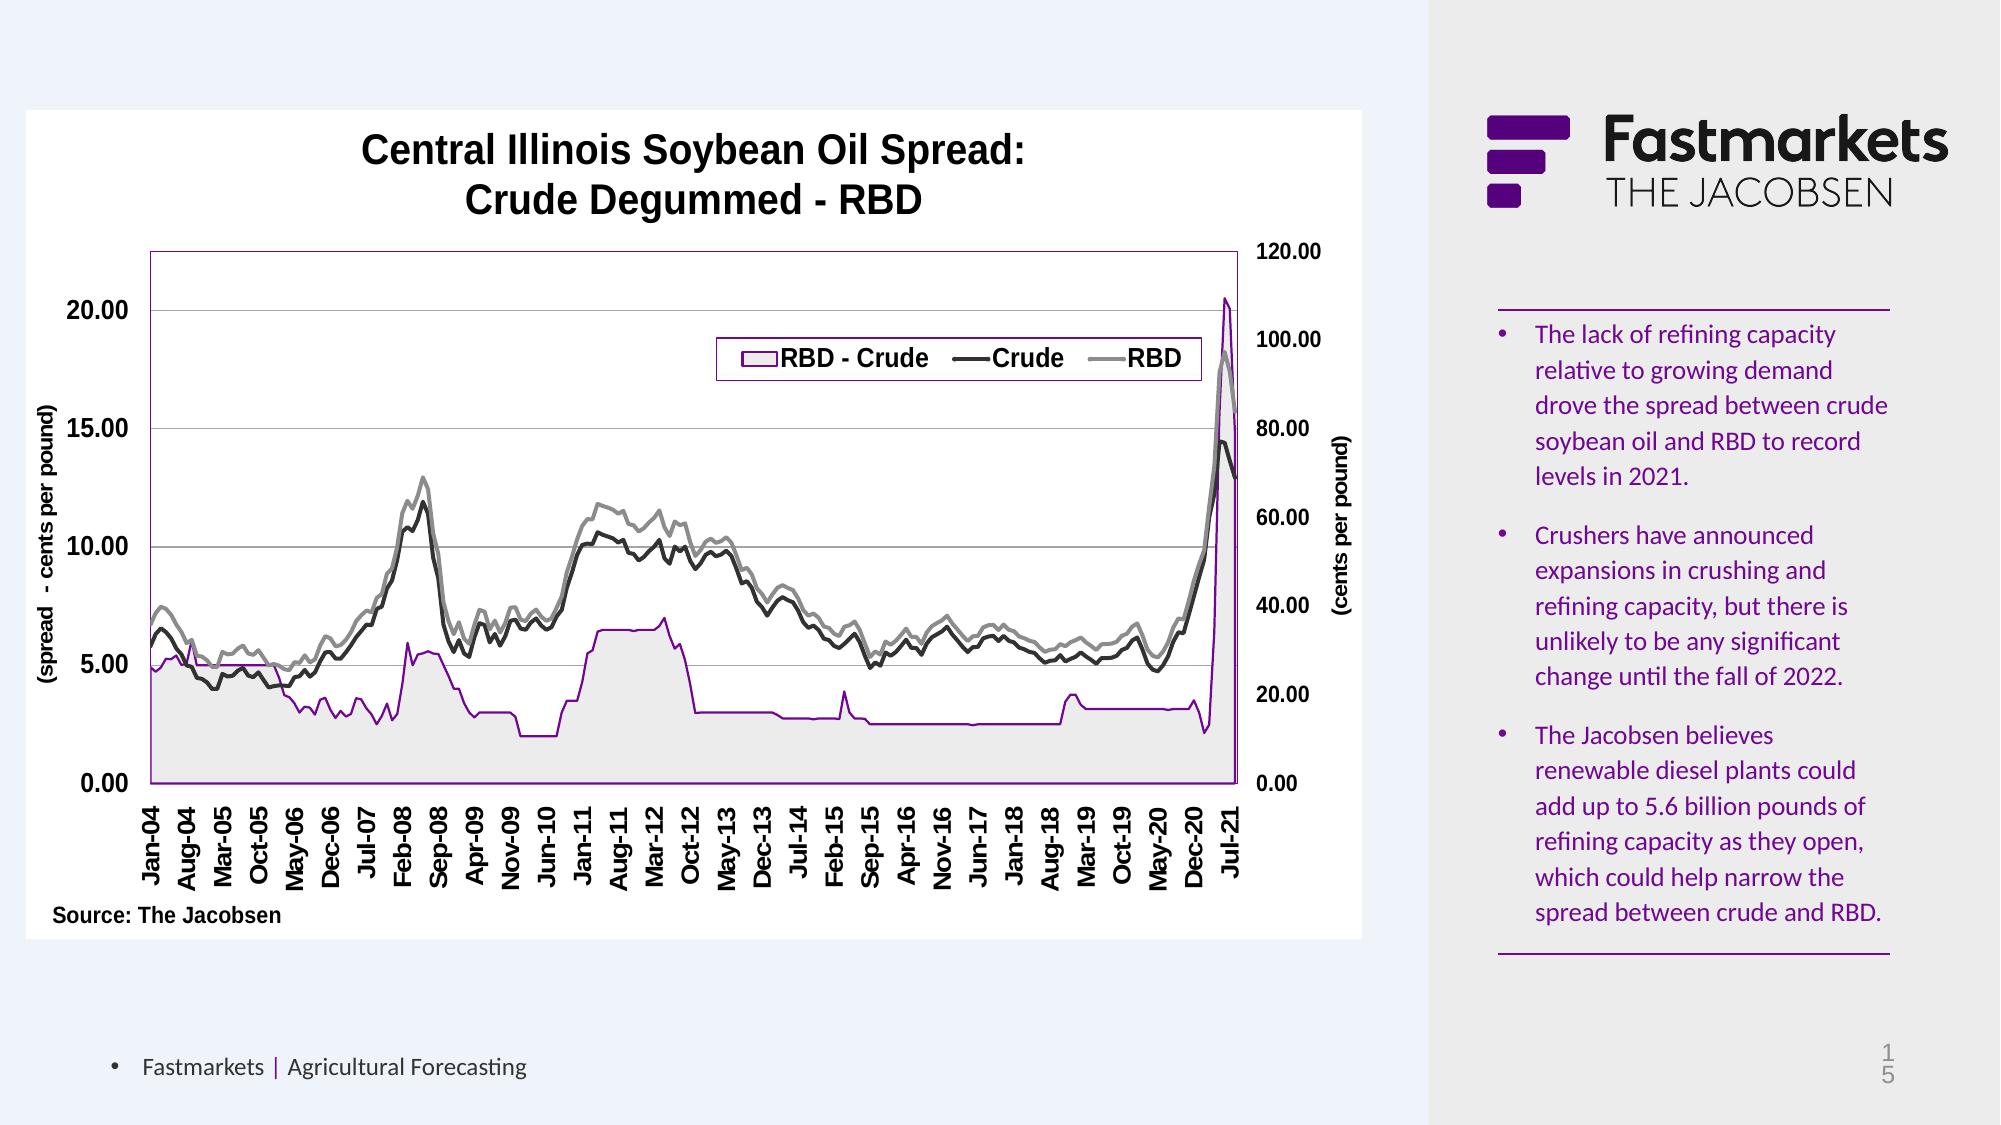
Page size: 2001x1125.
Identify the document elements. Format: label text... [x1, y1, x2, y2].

picture [25, 109, 1362, 939]
text_box [1497, 621, 1890, 714]
list The lack of refining capacity relative to growing demand drove the spread between crude soybean oil and RBD to record levels in 2021. Crushers have announced expansions in crushing and refining capacity, but there is unlikely to be any significant change until the fall of 2022. The Jacobsen believes renewable diesel plants could add up to 5.6 billion pounds of refining capacity as they open, which could help narrow the spread between crude and RBD. [1497, 313, 1890, 621]
list Fastmarkets | Agricultural Forecasting [110, 1053, 1362, 1081]
slide_number 15 [1881, 1039, 1898, 1068]
picture [1472, 94, 1956, 227]
list The lack of refining capacity relative to growing demand drove the spread between crude soybean oil and RBD to record levels in 2021. Crushers have announced expansions in crushing and refining capacity, but there is unlikely to be any significant change until the fall of 2022. The Jacobsen believes renewable diesel plants could add up to 5.6 billion pounds of refining capacity as they open, which could help narrow the spread between crude and RBD. [1497, 714, 1890, 953]
